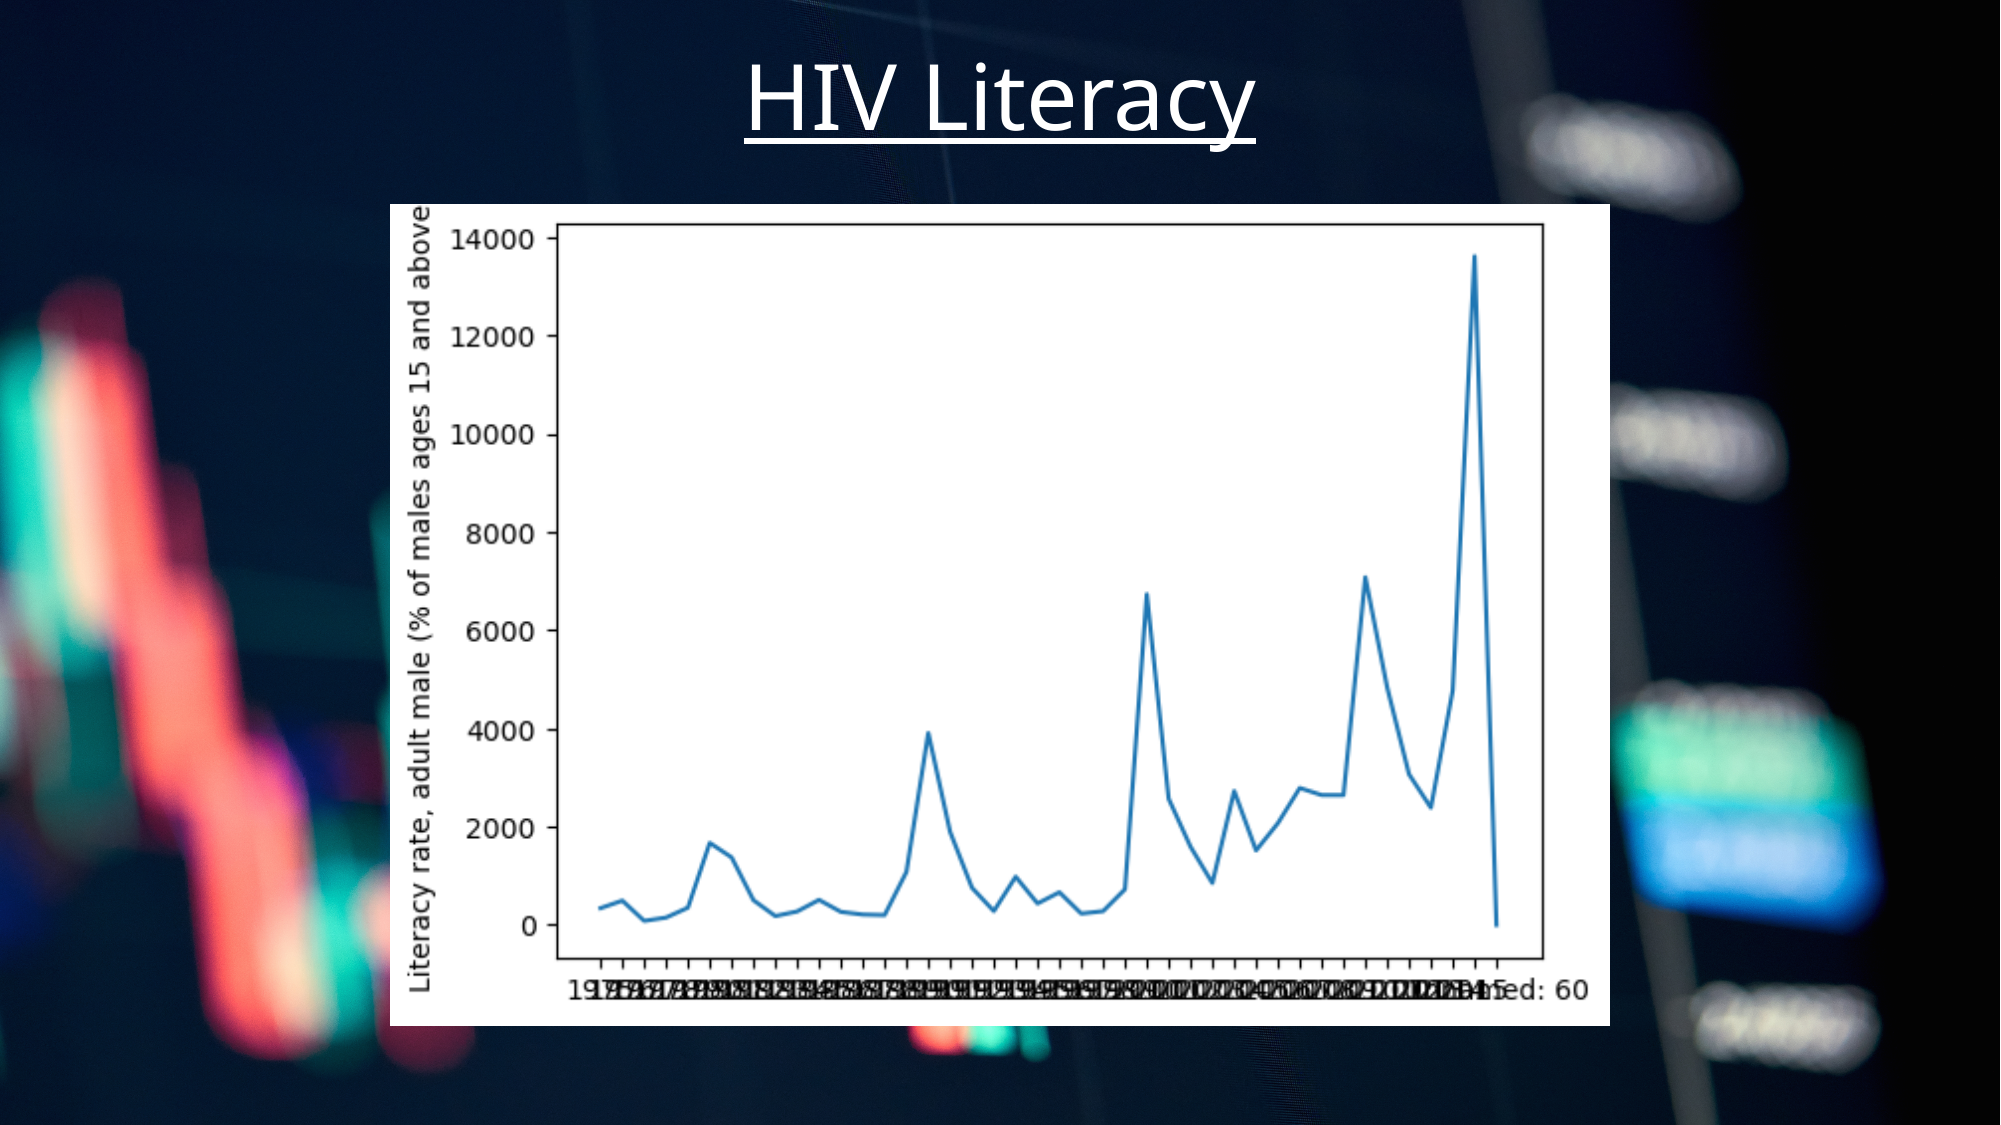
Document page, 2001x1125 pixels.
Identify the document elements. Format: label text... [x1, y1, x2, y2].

title HIV Literacy [162, 64, 1838, 157]
picture [0, 0, 2000, 1125]
